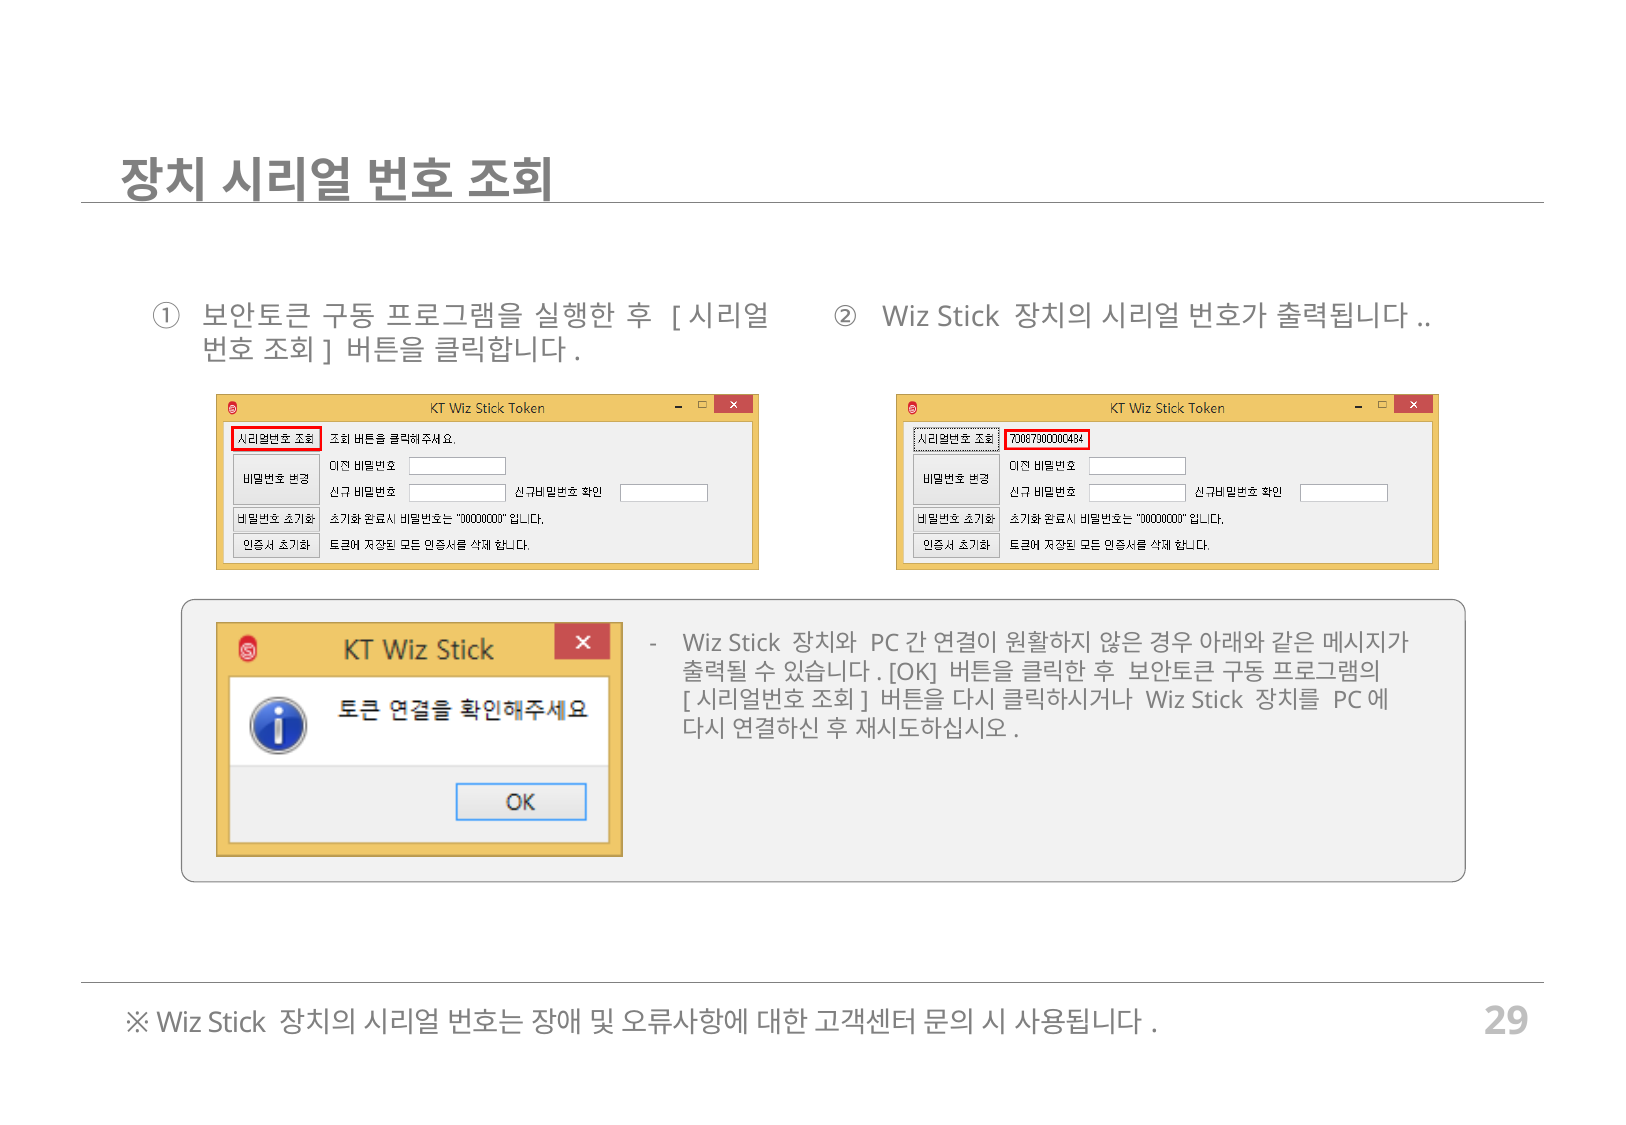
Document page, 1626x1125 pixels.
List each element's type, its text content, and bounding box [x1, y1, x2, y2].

text_box [179, 597, 1468, 884]
text_box Wiz Stick 장치와 PC간 연결이 원활하지 않은 경우 아래와 같은 메시지가 출력될 수 있습니다. [OK] 버튼을 클릭한 후 보안토큰 구동 프로그램의 [시리얼번호 조회] 버튼을 다시 클릭하시거나 Wiz Stick 장치를 PC에 다시 연결하신 후 재시도하십시오. [634, 620, 1439, 750]
text_box 보안토큰 구동 프로그램을 실행한 후 [시리얼 번호 조회] 버튼을 클릭합니다. [137, 290, 786, 374]
picture [896, 394, 1439, 570]
picture [216, 394, 759, 570]
text_box ※ Wiz Stick 장치의 시리얼 번호는 장애 및 오류사항에 대한 고객센터 문의 시 사용됩니다. [110, 996, 1463, 1046]
slide_number 29 [1164, 987, 1544, 1042]
picture [216, 622, 624, 857]
text_box 장치 시리얼 번호 조회 [105, 142, 572, 215]
text_box Wiz Stick 장치의 시리얼 번호가 출력됩니다.. [817, 290, 1466, 340]
